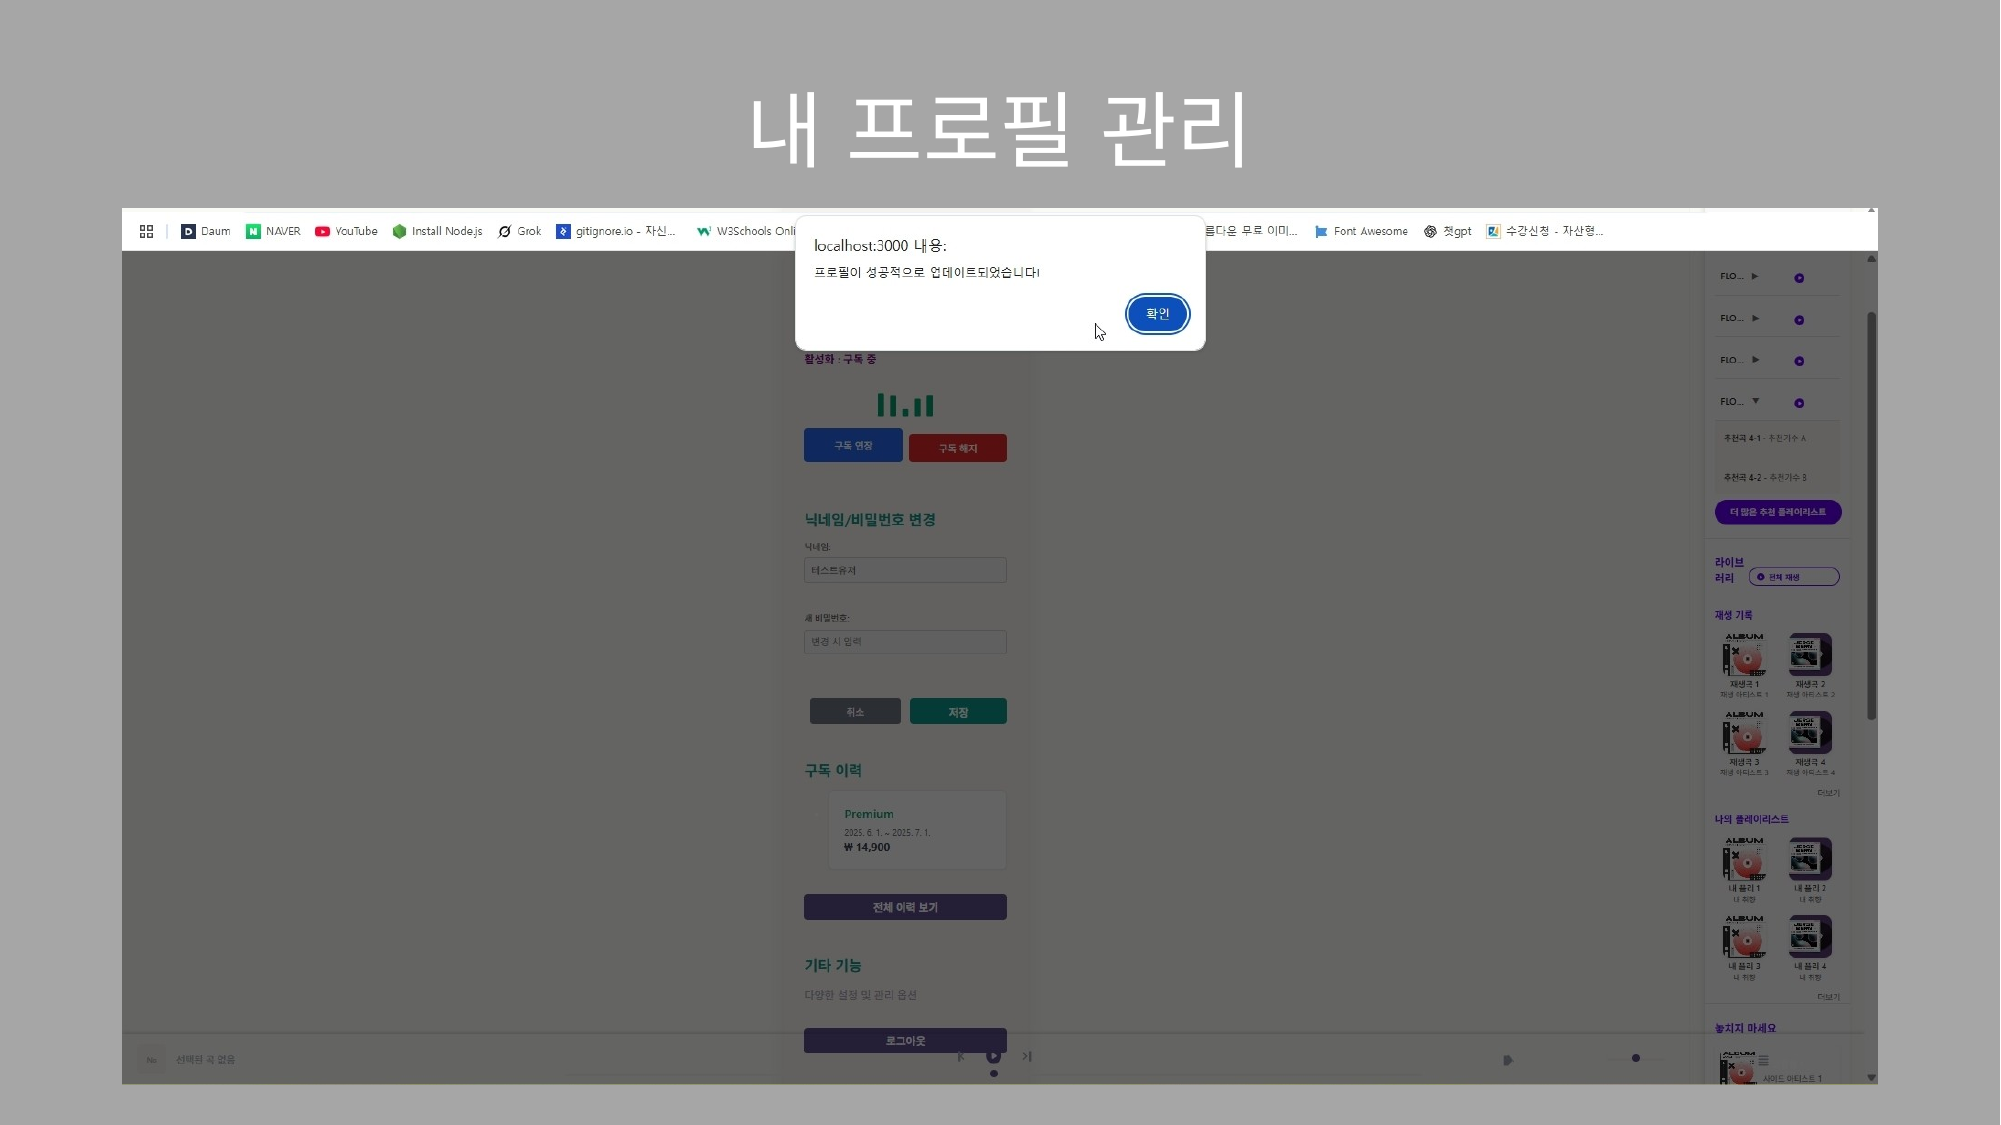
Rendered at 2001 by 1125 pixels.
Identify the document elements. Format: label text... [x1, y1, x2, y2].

picture [122, 208, 1878, 1085]
title 내 프로필 관리 [0, 81, 2000, 187]
